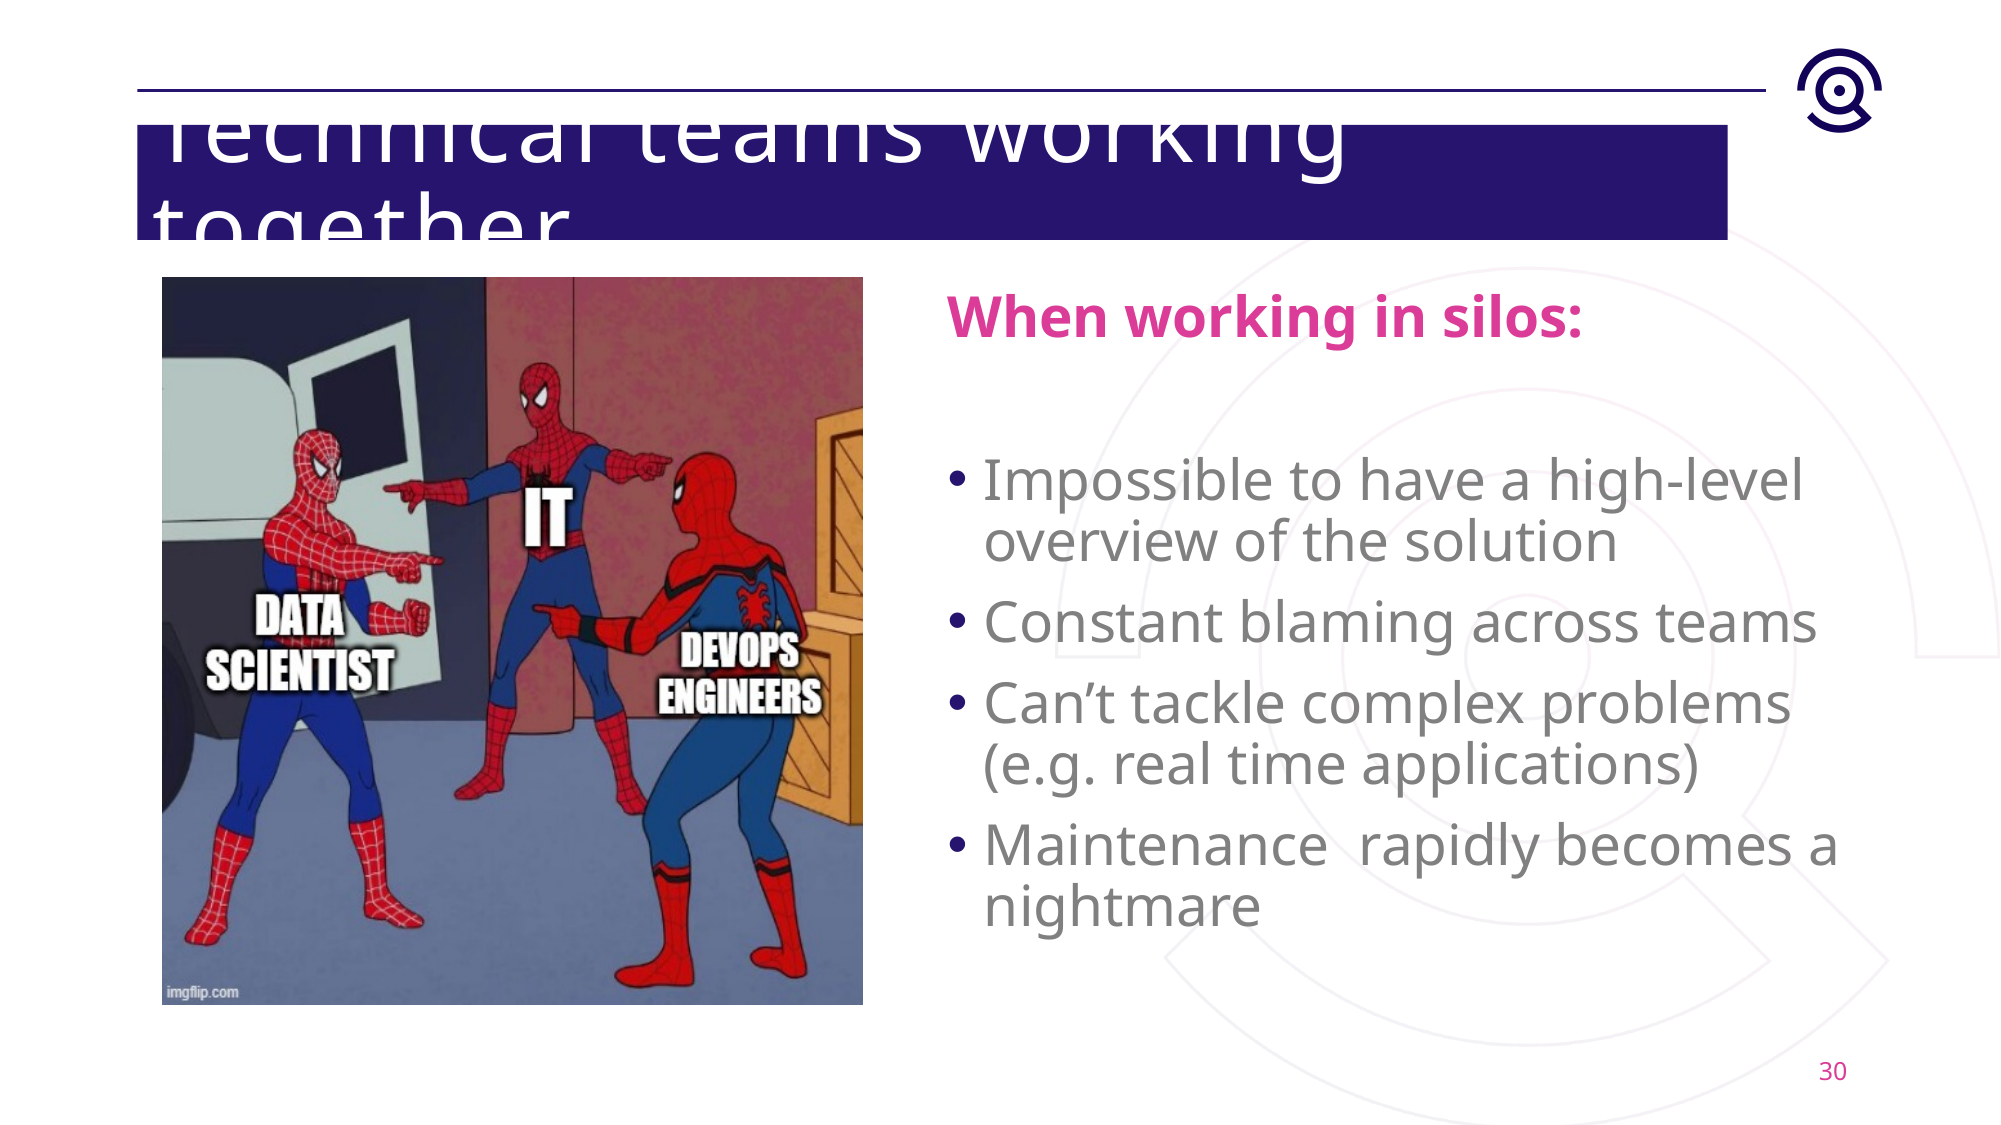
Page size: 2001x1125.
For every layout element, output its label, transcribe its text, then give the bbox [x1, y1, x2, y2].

list When working in silos: Impossible to have a high-level overview of the solution Constant blaming across teams Can’t tackle complex problems (e.g. real time applications) Maintenance rapidly becomes a nightmare [932, 281, 1882, 996]
picture [162, 277, 863, 1005]
title Technical teams working together [137, 124, 1728, 240]
slide_number 30 [1412, 1042, 1863, 1103]
